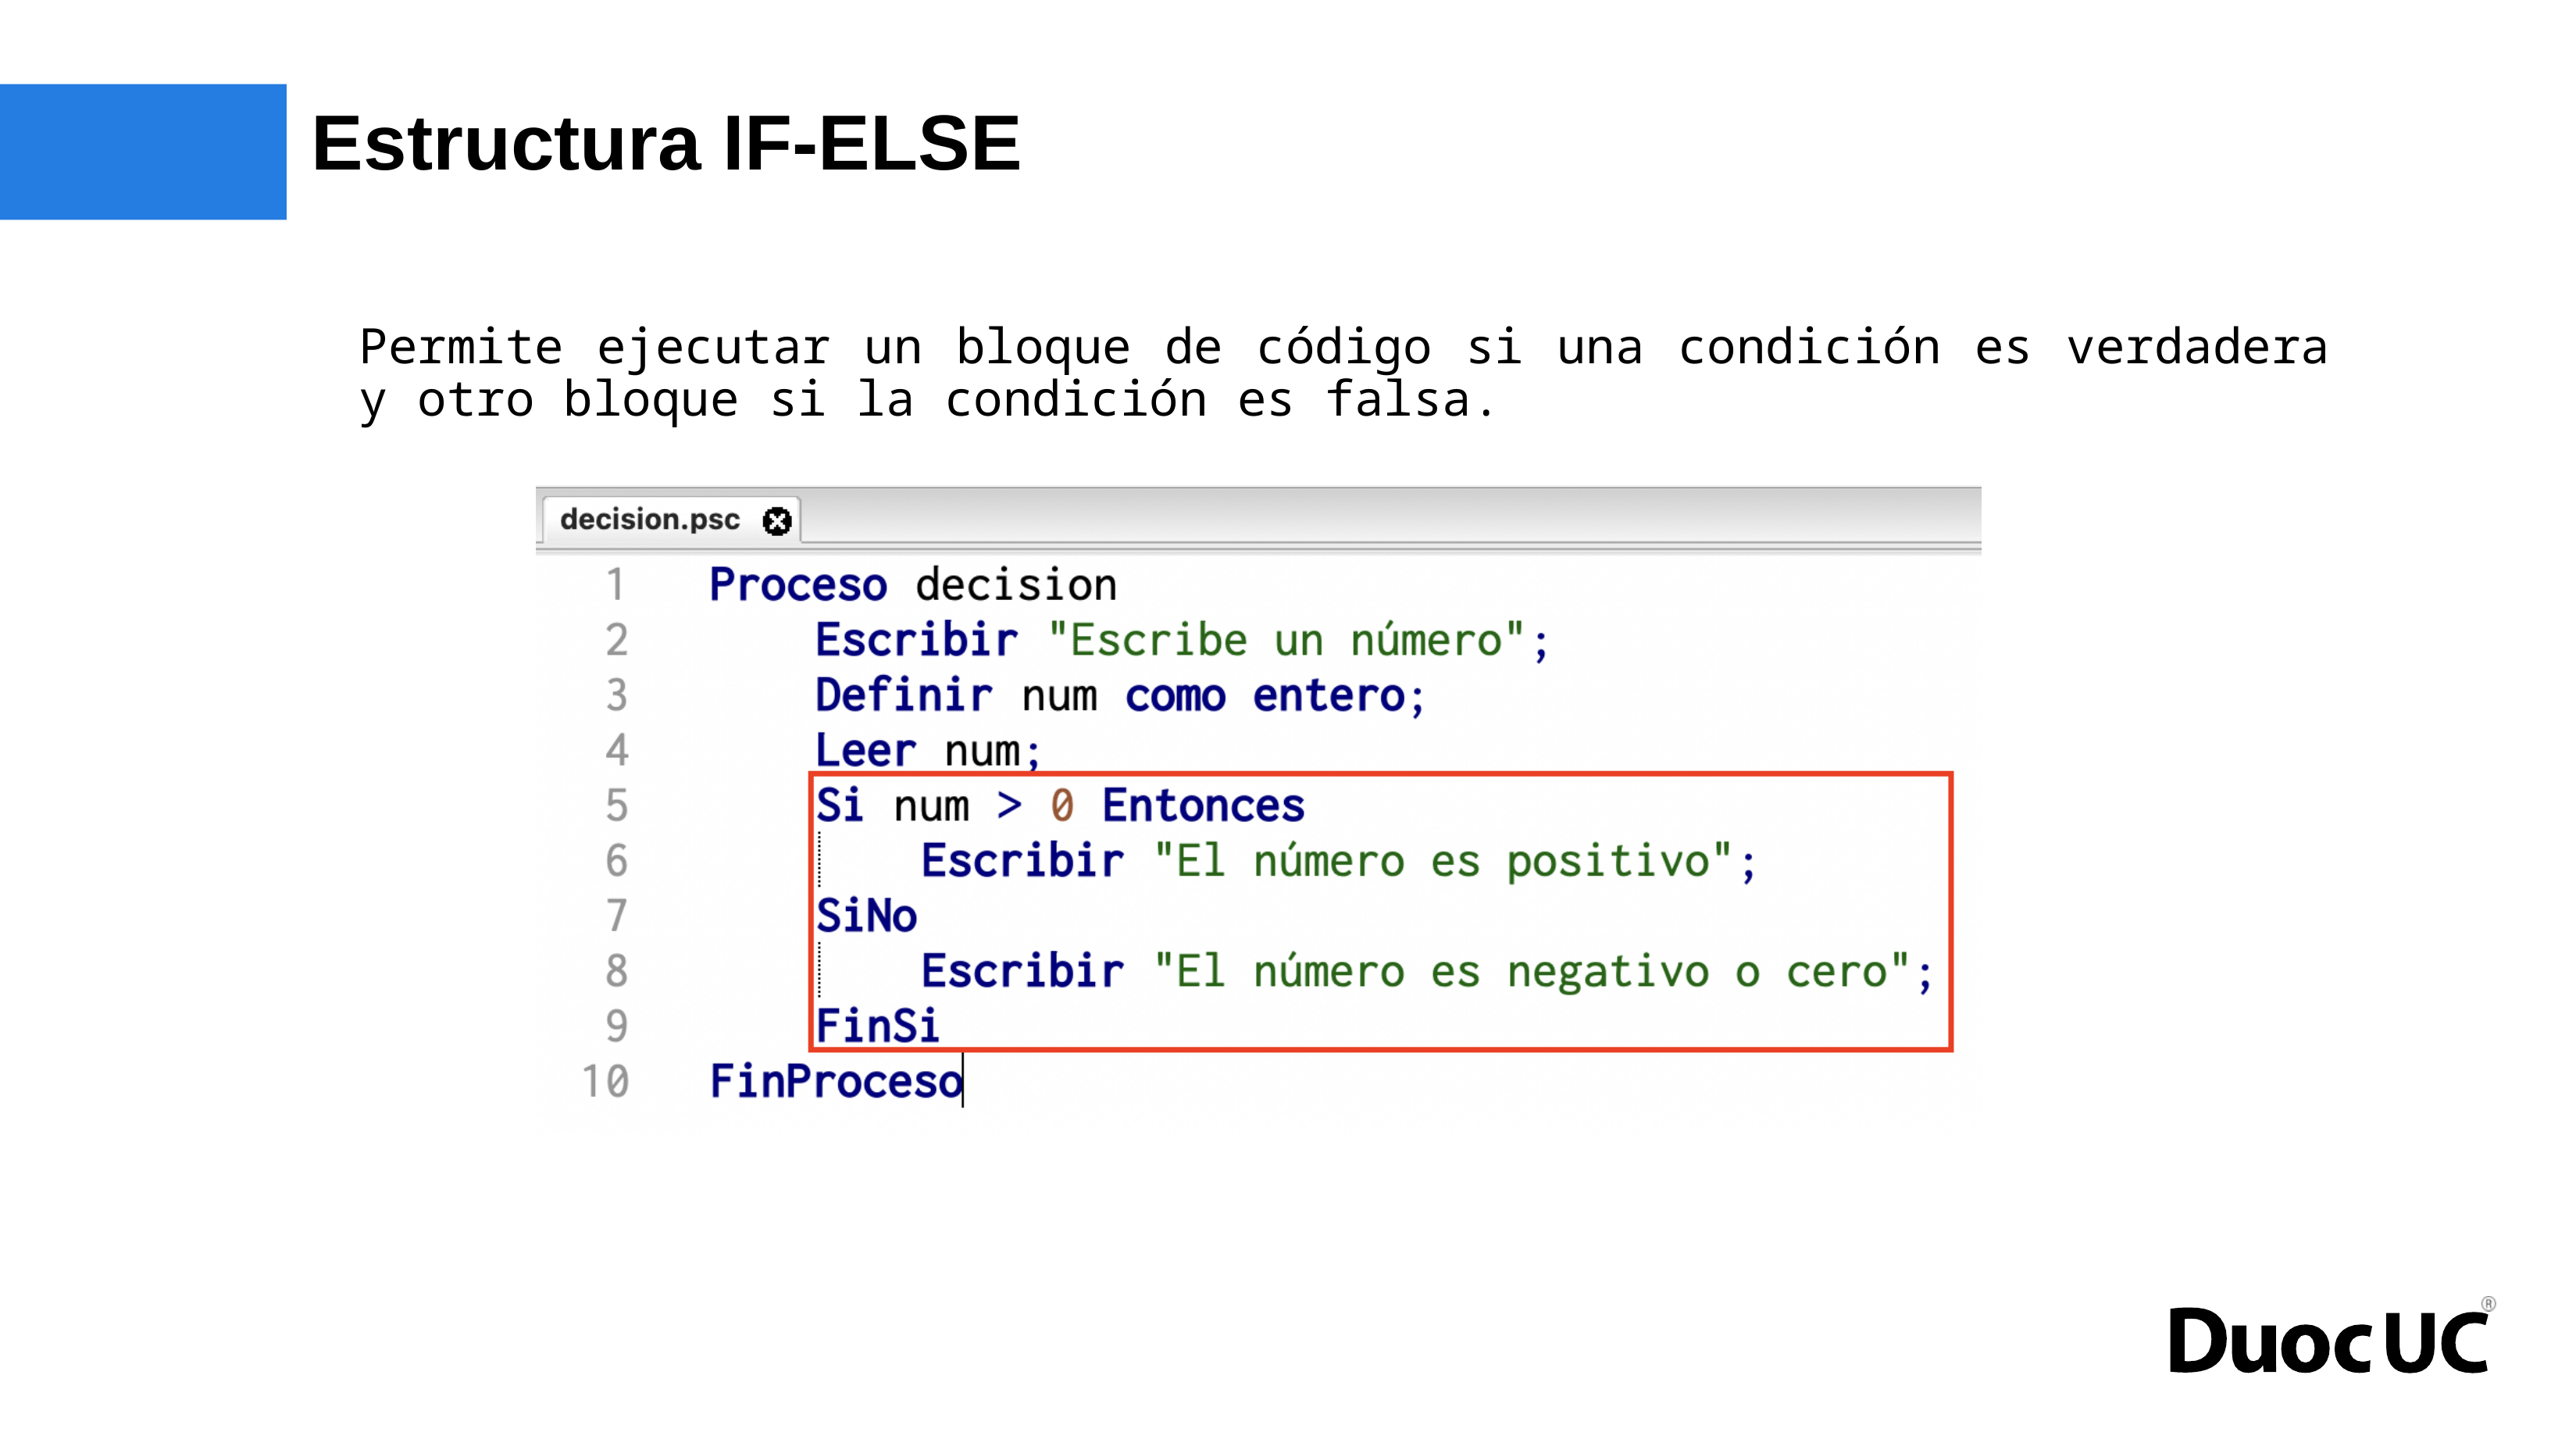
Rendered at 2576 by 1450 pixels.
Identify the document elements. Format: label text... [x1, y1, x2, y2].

picture [2481, 1296, 2496, 1312]
title Estructura IF-ELSE [311, 91, 2489, 187]
text_box Permite ejecutar un bloque de código si una condición es verdadera y otro bloque si la condición es falsa. [341, 315, 2342, 502]
picture [536, 484, 1982, 1134]
